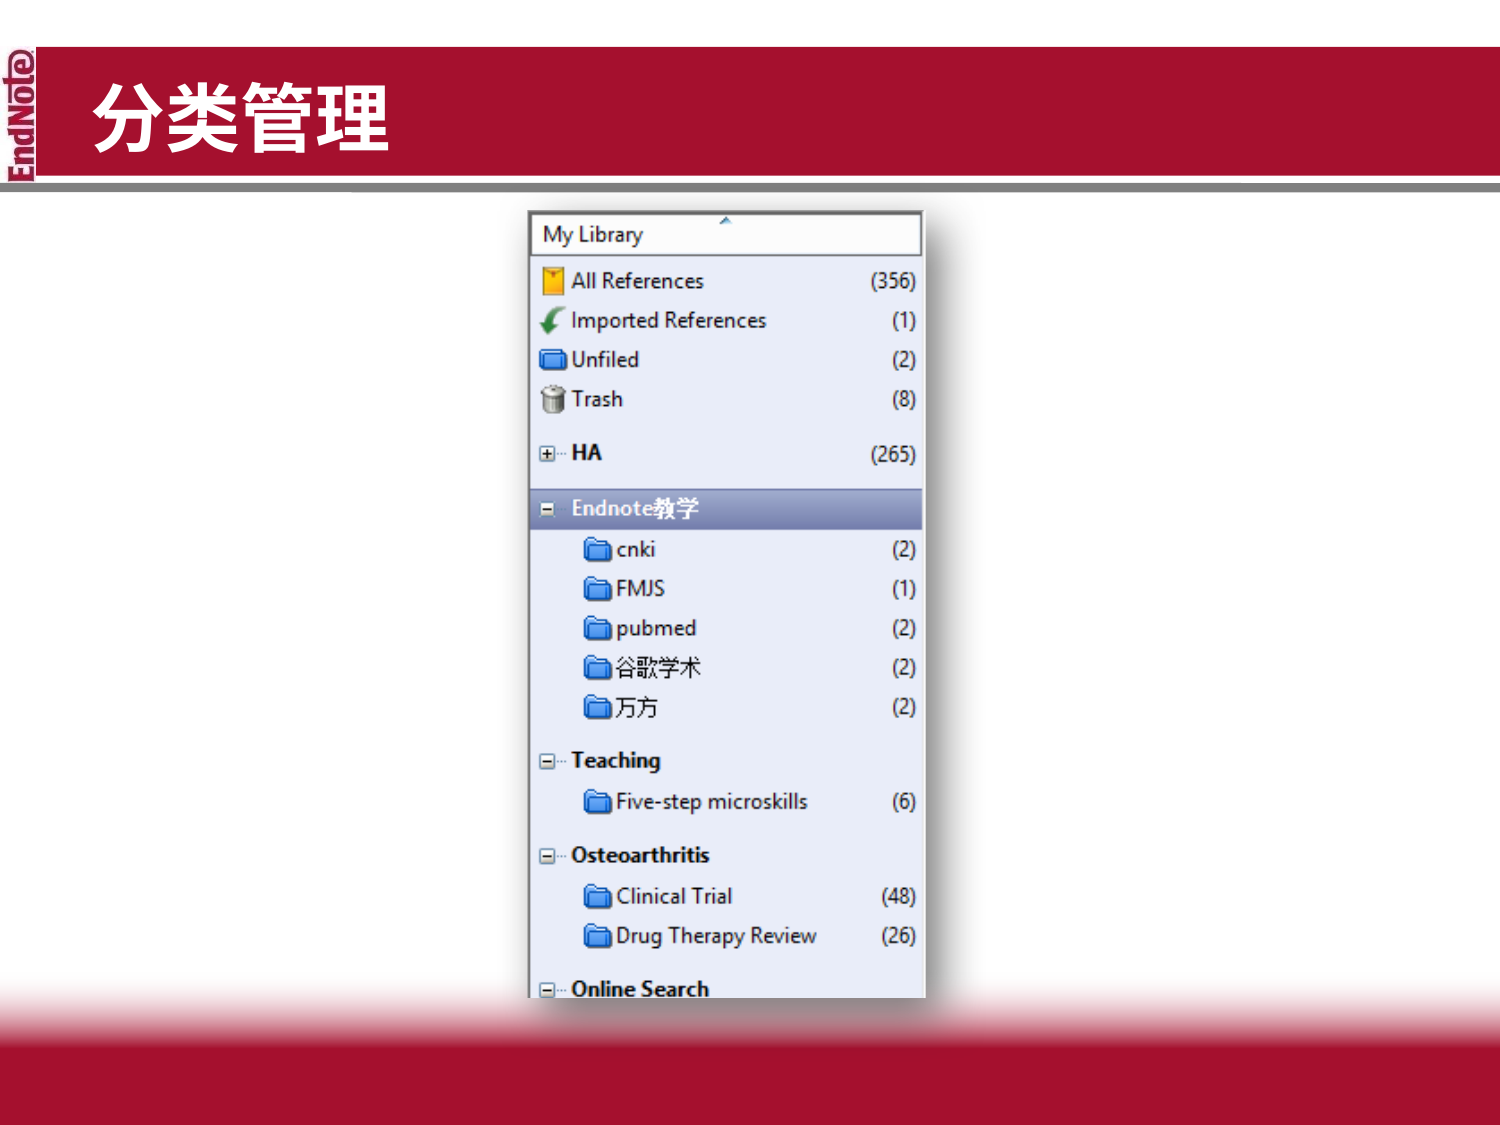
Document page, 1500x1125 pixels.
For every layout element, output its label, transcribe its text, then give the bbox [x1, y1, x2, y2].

picture [527, 210, 927, 998]
title 分类管理 [74, 44, 1426, 188]
picture [0, 46, 36, 182]
